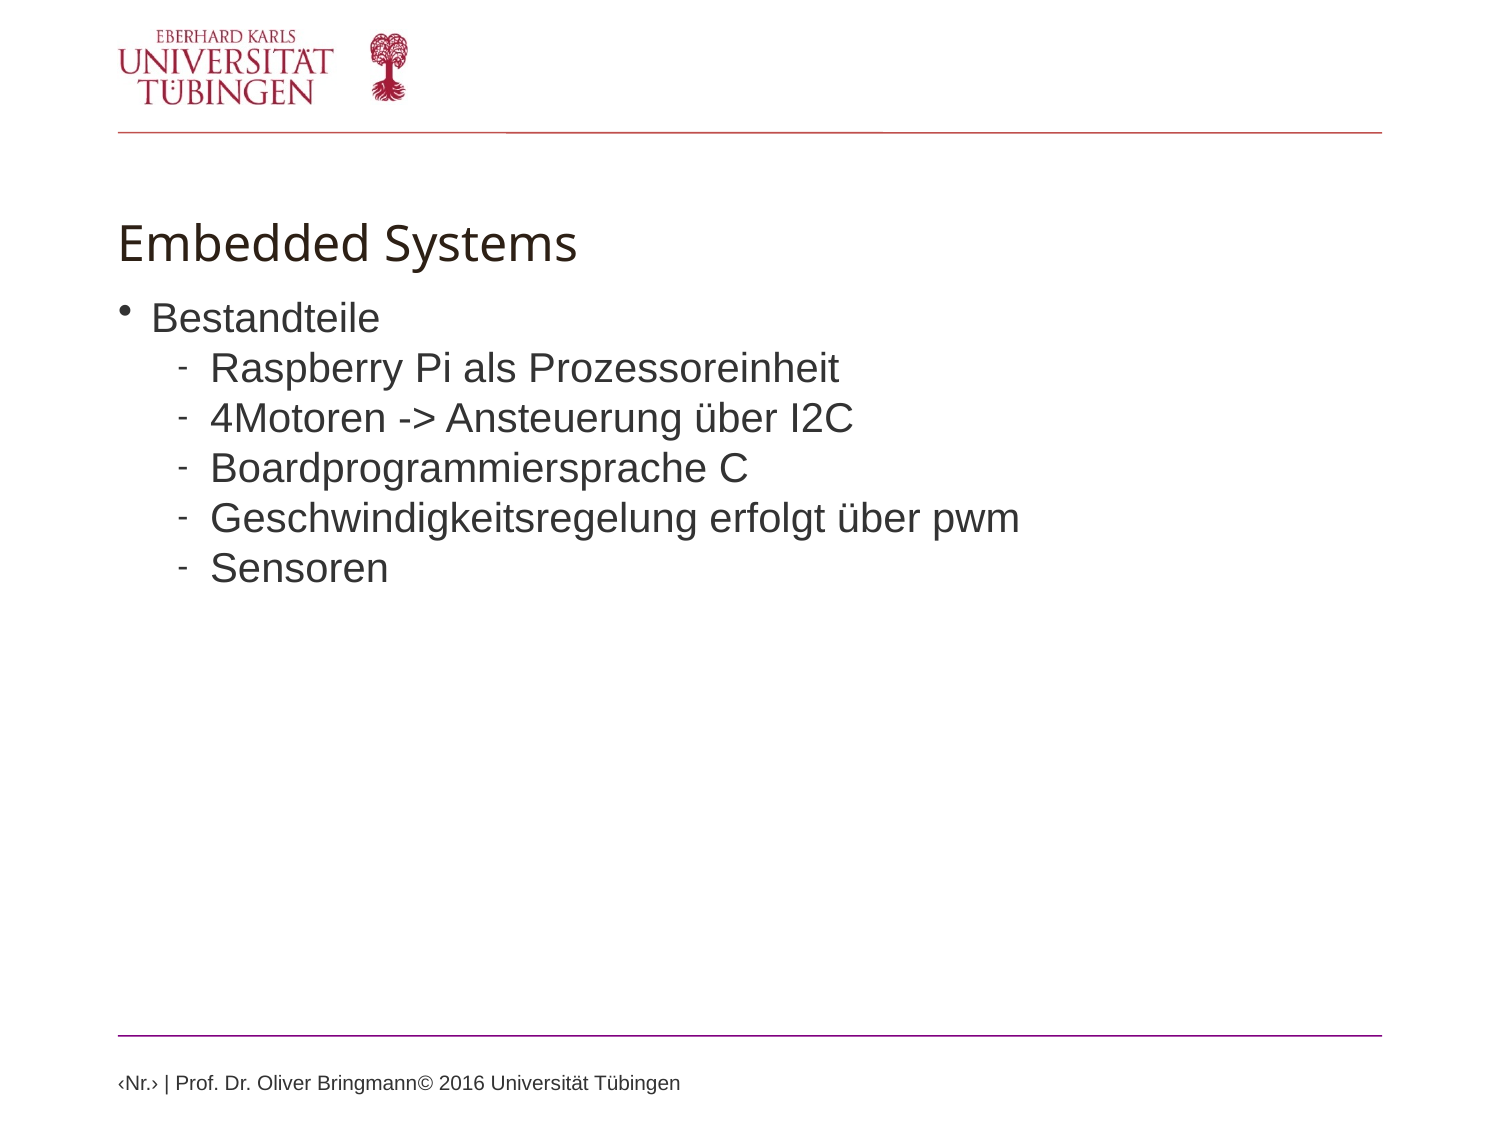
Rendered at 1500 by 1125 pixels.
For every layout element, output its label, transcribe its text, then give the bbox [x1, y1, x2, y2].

picture [117, 29, 408, 105]
text_box Bestandteile Raspberry Pi als Prozessoreinheit 4Motoren -> Ansteuerung über I2C Boardprogrammiersprache C Geschwindigkeitsregelung erfolgt über pwm Sensoren [117, 290, 1382, 642]
text_box Embedded Systems [117, 211, 1382, 272]
